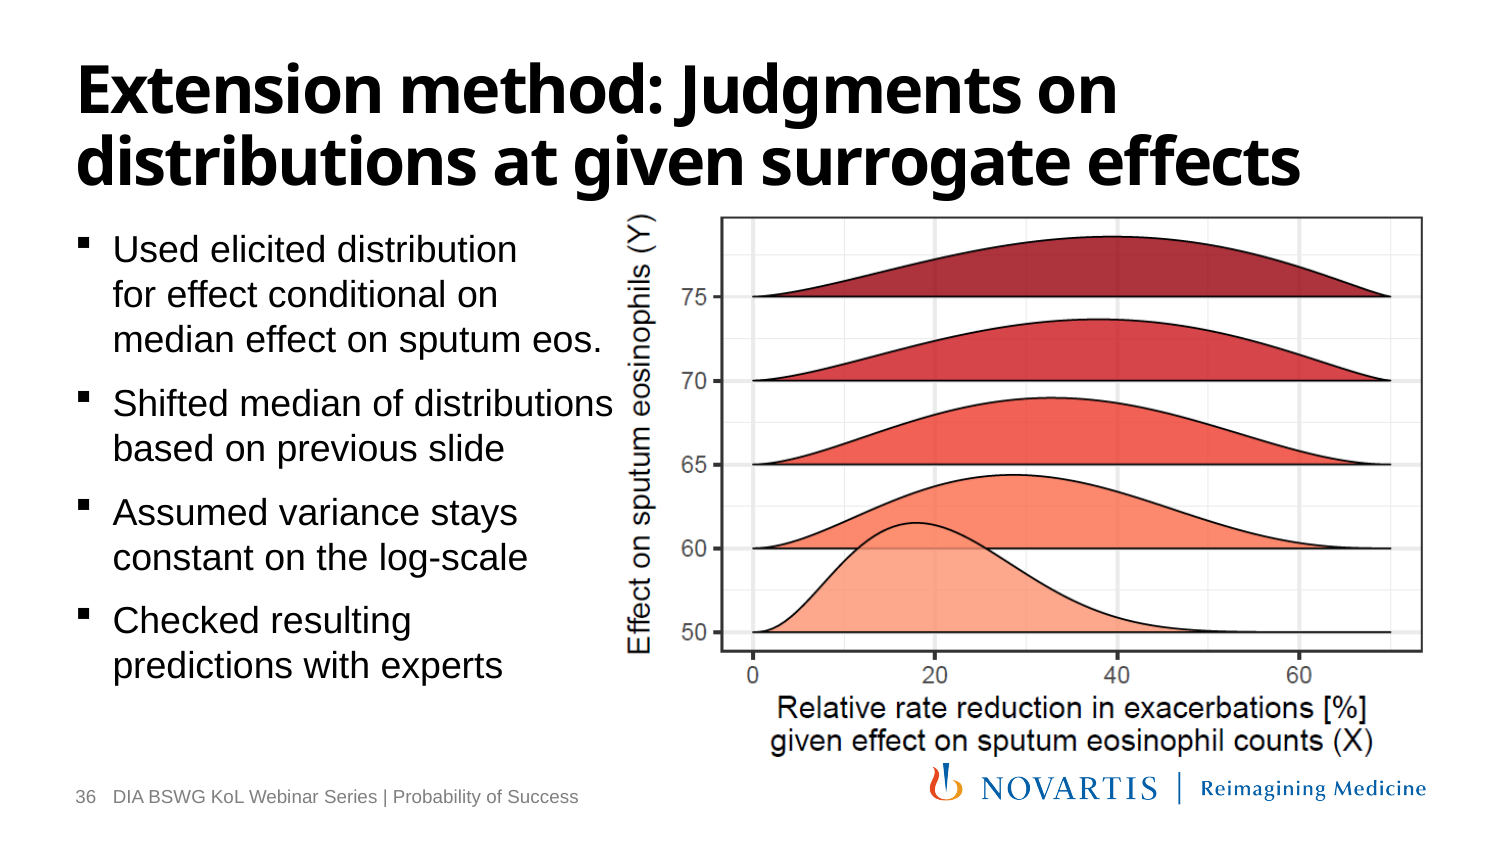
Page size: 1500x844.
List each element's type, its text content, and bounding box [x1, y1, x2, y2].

slide_number 36 [75, 784, 113, 822]
picture [602, 213, 1469, 843]
title Extension method: Judgments on distributions at given surrogate effects [75, 56, 1425, 214]
footer DIA BSWG KoL Webinar Series | Probability of Success [113, 784, 735, 822]
list Used elicited distribution for effect conditional on median effect on sputum eos. Shifted median of distributions based on previous slide Assumed variance stays constant on the log-scale Checked resulting predictions with experts [75, 224, 602, 735]
